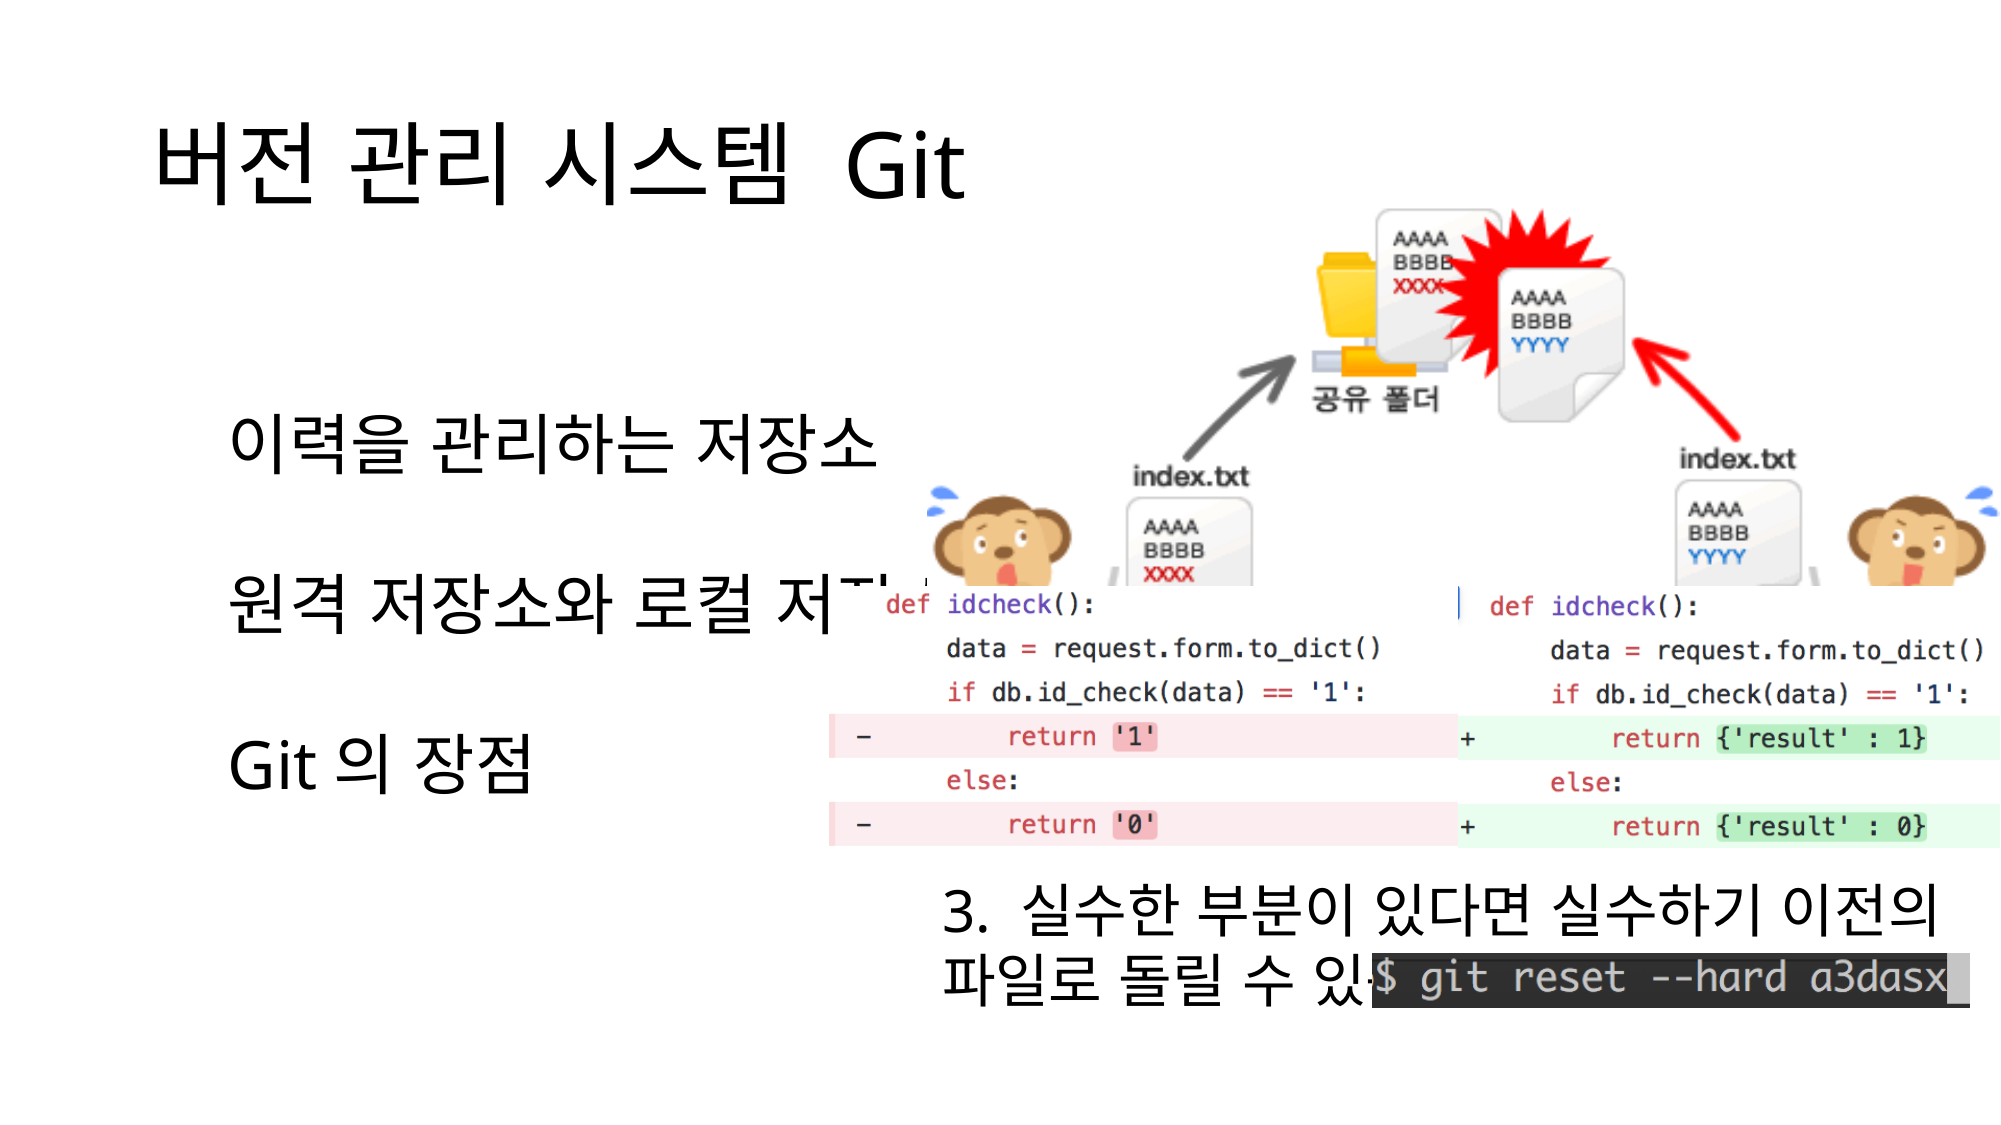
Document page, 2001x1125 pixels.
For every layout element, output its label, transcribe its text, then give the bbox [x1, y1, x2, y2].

text_box 동시에 같은 파일을 수정 하였을 때 작업물이 날아가는 것 방지 2. 소스코드가 변경된 이력을 쉽게 확인 가능 3. 실수한 부분이 있다면 실수하기 이전의 파일로 돌릴 수 있음 [927, 848, 2000, 1092]
text_box 이력을 관리하는 저장소 원격 저장소와 로컬 저장소 Git의 장점 [213, 395, 927, 951]
picture [1372, 953, 1970, 1008]
picture [927, 207, 2000, 586]
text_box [829, 586, 2000, 848]
title 버전 관리 시스템 Git [137, 59, 1863, 278]
